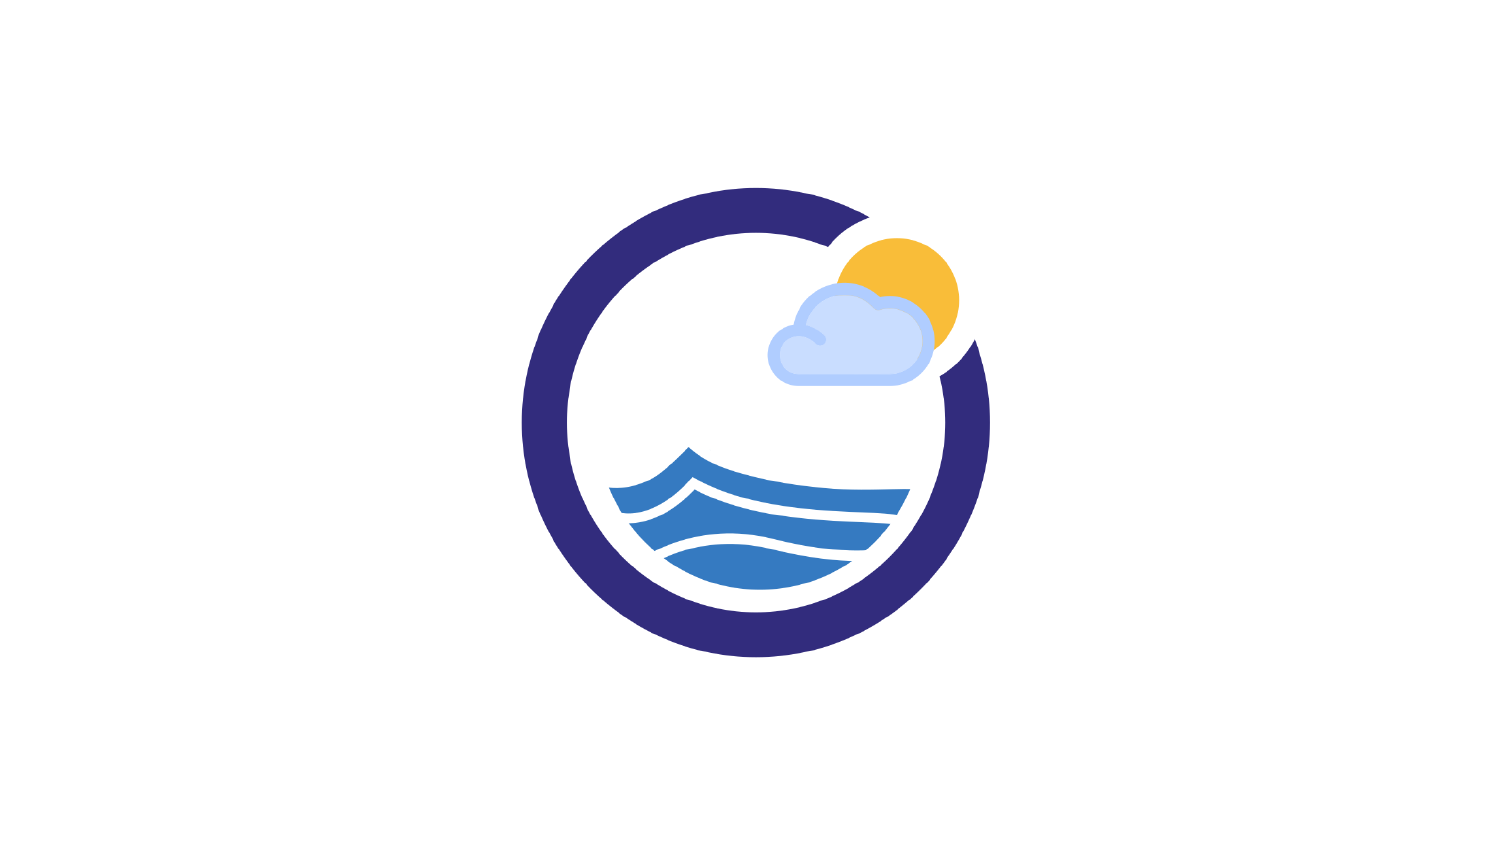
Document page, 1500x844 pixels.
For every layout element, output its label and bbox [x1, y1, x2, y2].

picture [487, 144, 1013, 684]
